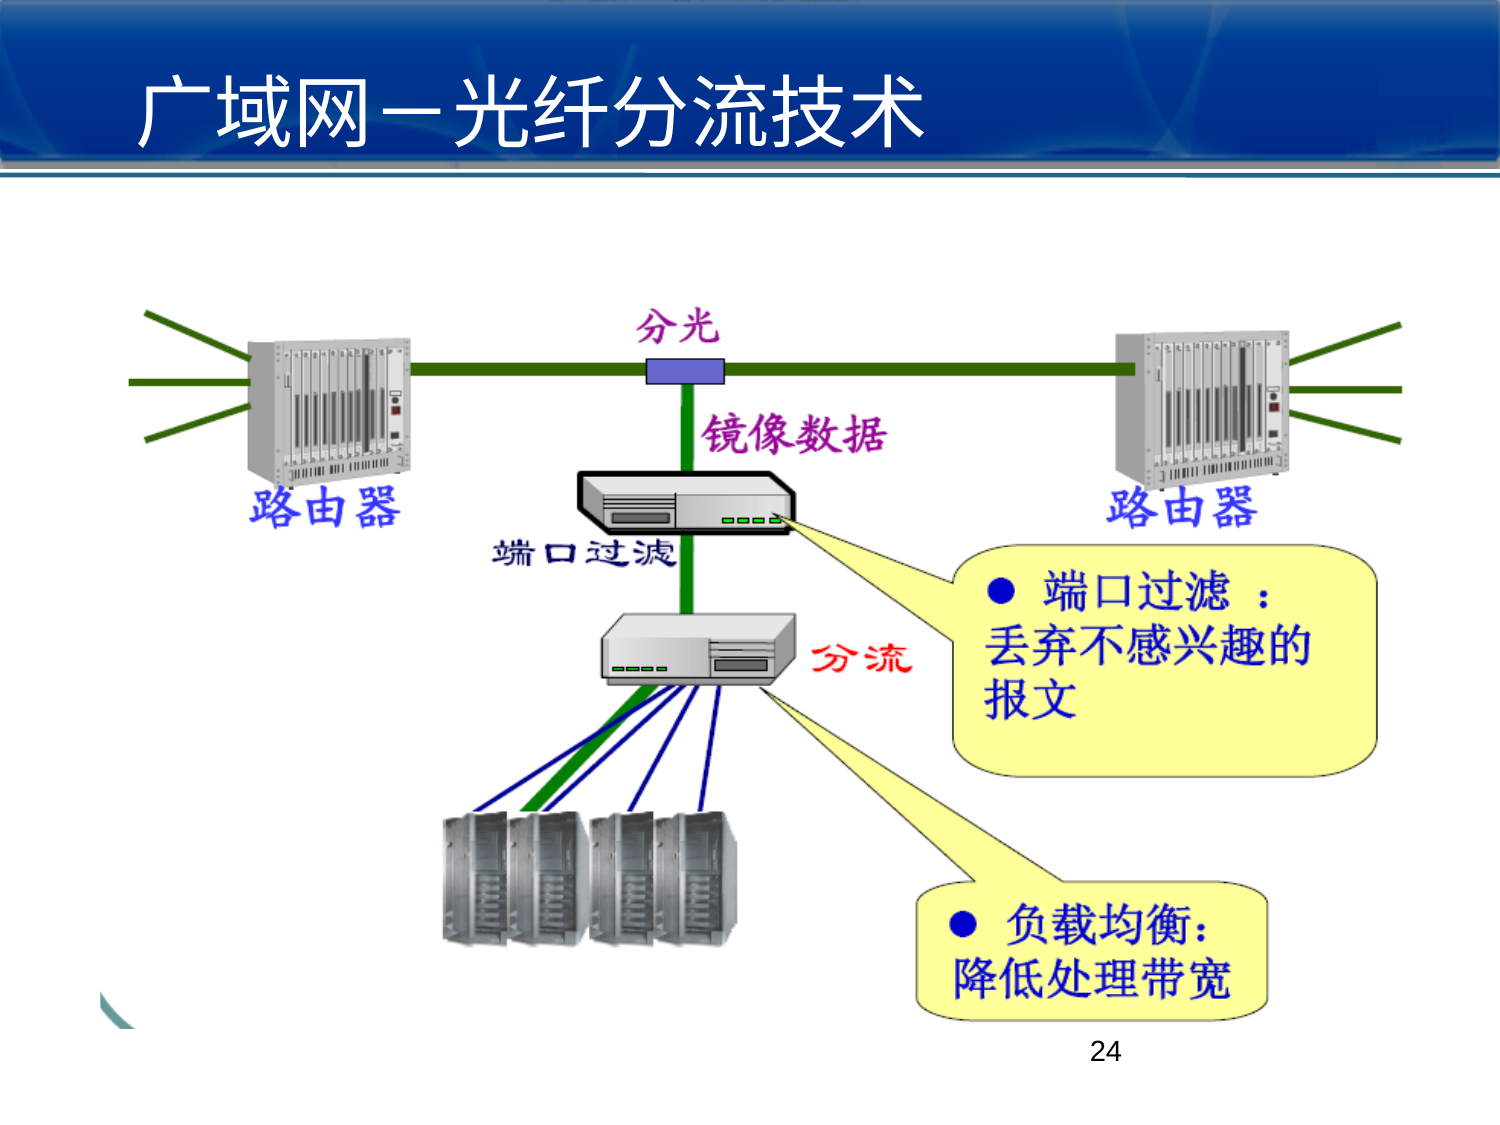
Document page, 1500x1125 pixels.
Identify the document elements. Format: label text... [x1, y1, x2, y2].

picture [100, 284, 1412, 1030]
text_box 广域网－光纤分流技术 [76, 54, 987, 165]
slide_number 24 [1074, 1025, 1425, 1100]
